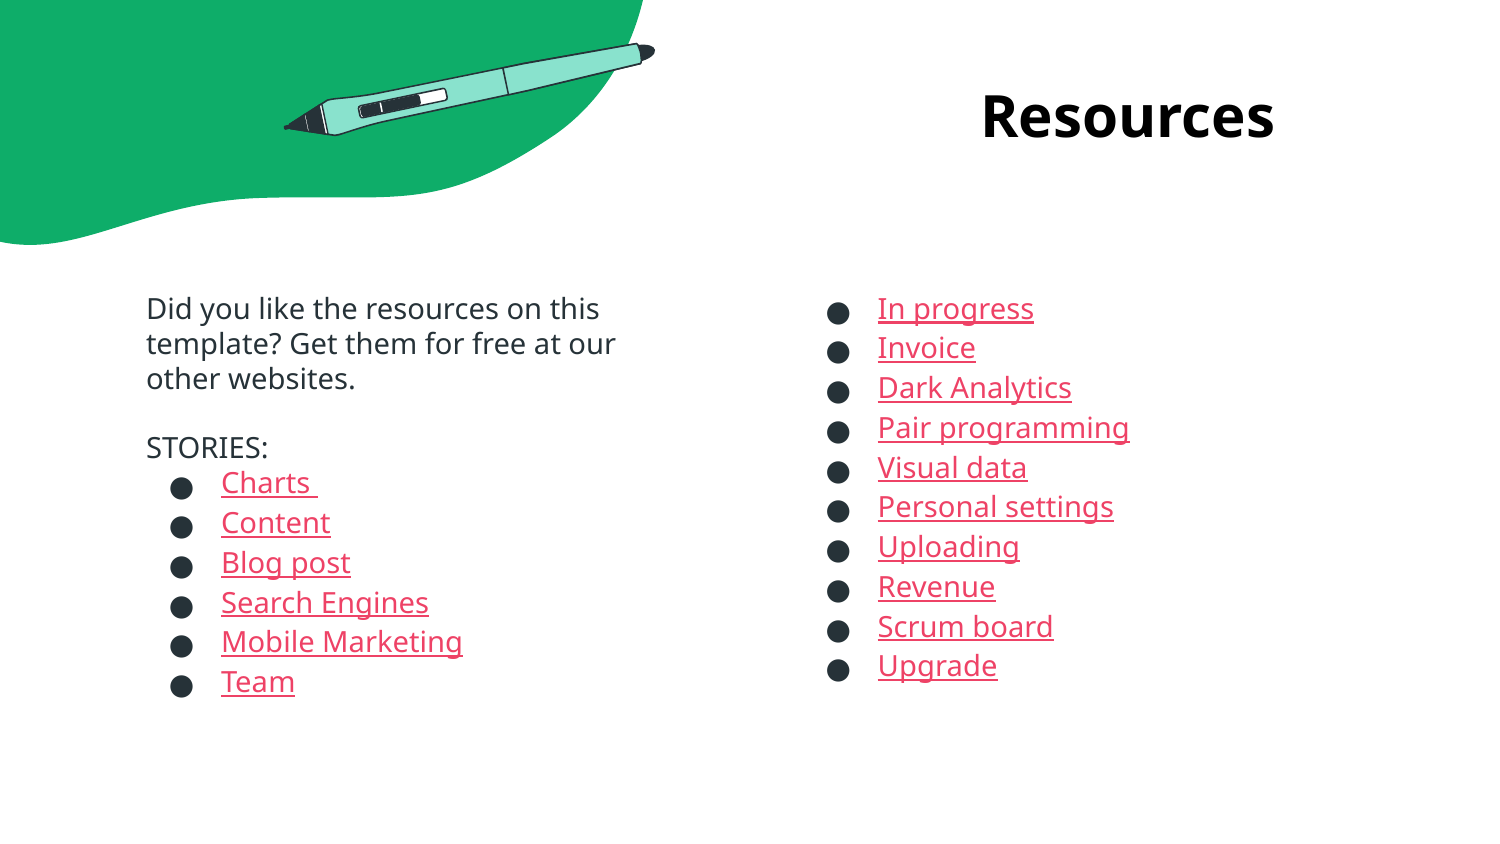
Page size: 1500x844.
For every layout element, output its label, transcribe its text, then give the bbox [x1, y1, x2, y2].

list Did you like the resources on this template? Get them for free at our other websites. STORIES: Charts Content Blog post Search Engines Mobile Marketing Team [131, 275, 713, 695]
list In progress Invoice Dark Analytics Pair programming Visual data Personal settings Uploading Revenue Scrum board Upgrade [787, 275, 1369, 695]
title Resources [644, 64, 1382, 158]
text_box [302, 0, 639, 182]
text_box [0, 0, 445, 245]
